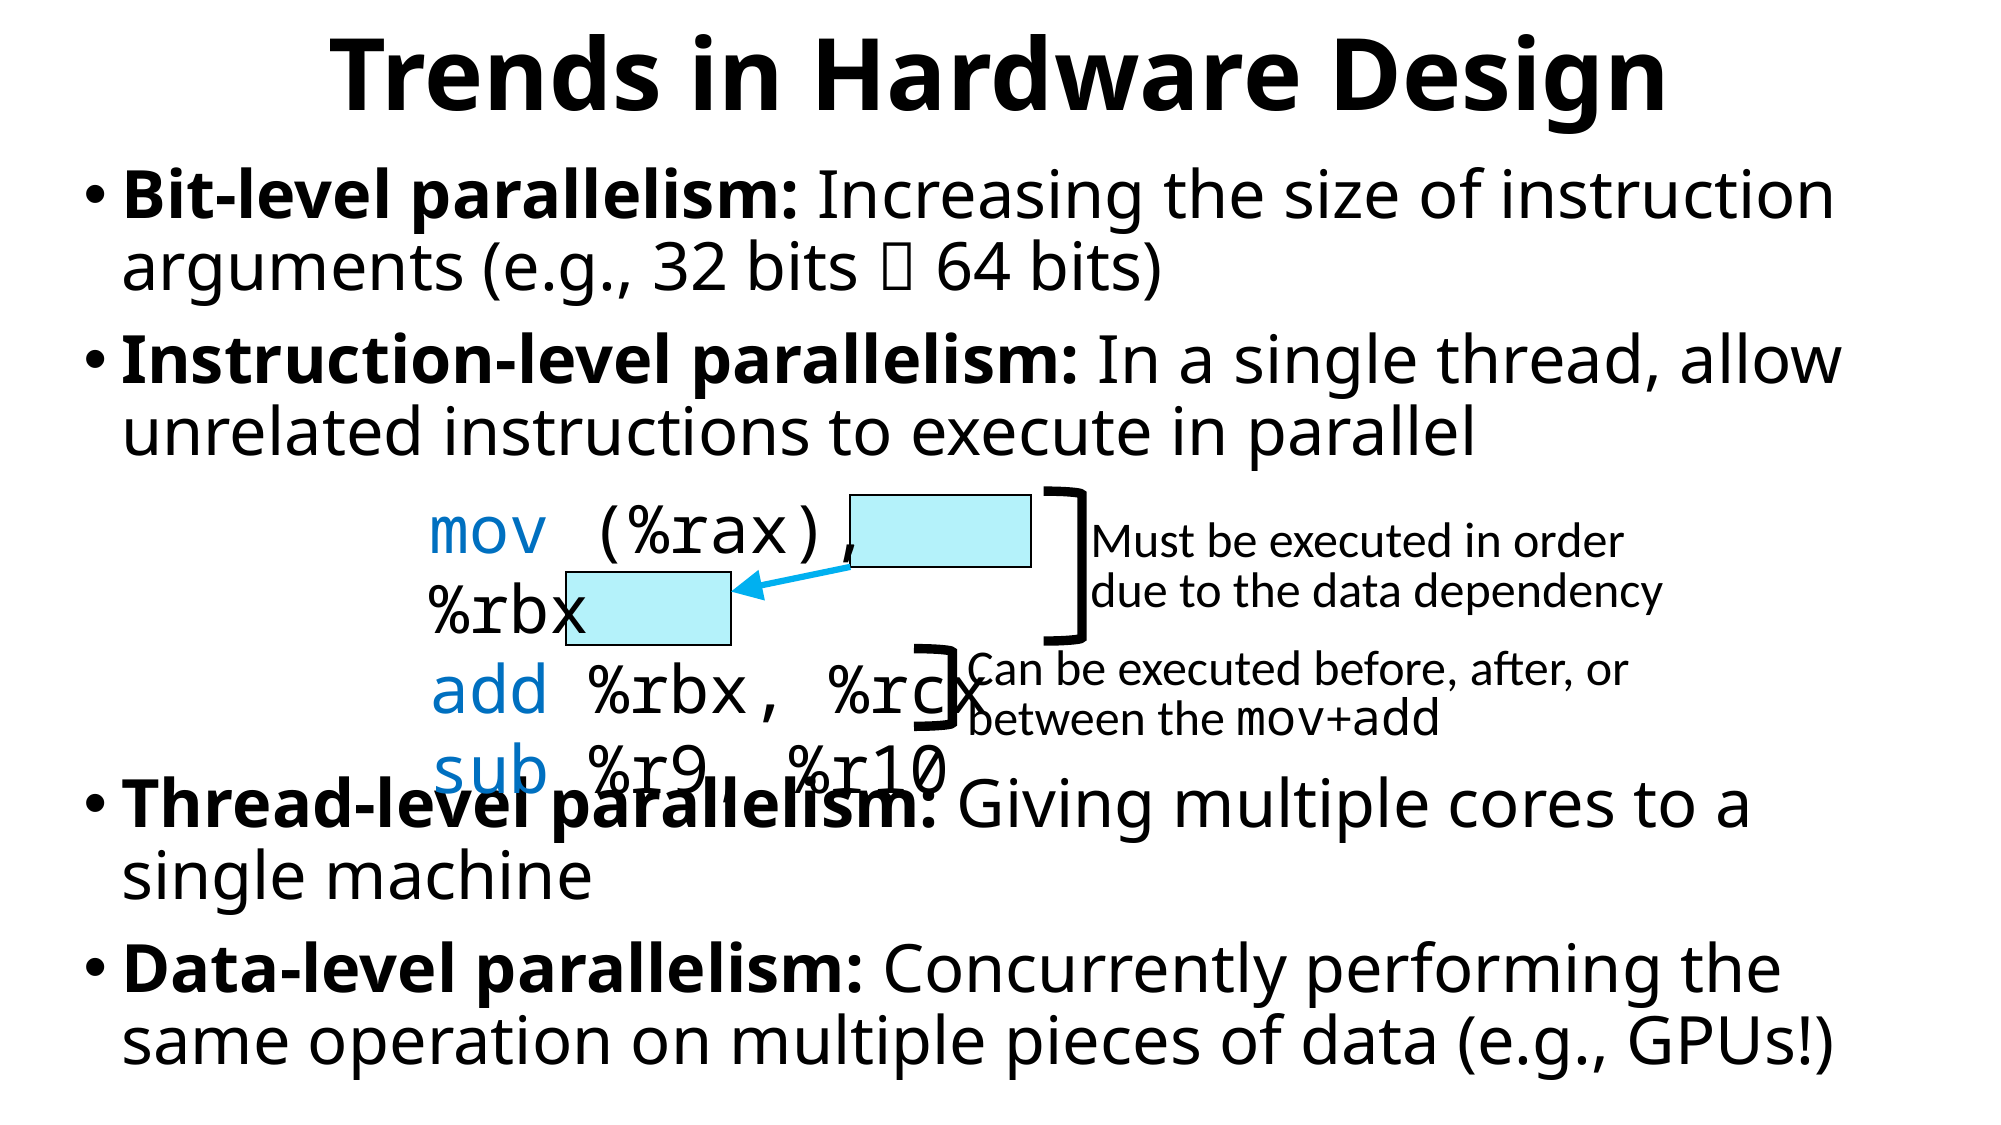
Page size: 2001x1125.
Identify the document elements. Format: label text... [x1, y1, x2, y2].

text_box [913, 638, 1653, 756]
text_box mov (%rax), %rbx add %rbx, %rcx sub %r9, %r10 [414, 479, 1063, 814]
title Trends in Hardware Design [0, 14, 2000, 142]
list Bit-level parallelism: Increasing the size of instruction arguments (e.g., 32 bits  64 bits) Instruction-level parallelism: In a single thread, allow unrelated instructions to execute in parallel Thread-level parallelism: Giving multiple cores to a single machine Data-level parallelism: Concurrently performing the same operation on multiple pieces of data (e.g., GPUs!) [68, 153, 1932, 1125]
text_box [565, 494, 1031, 645]
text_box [1043, 491, 1691, 642]
